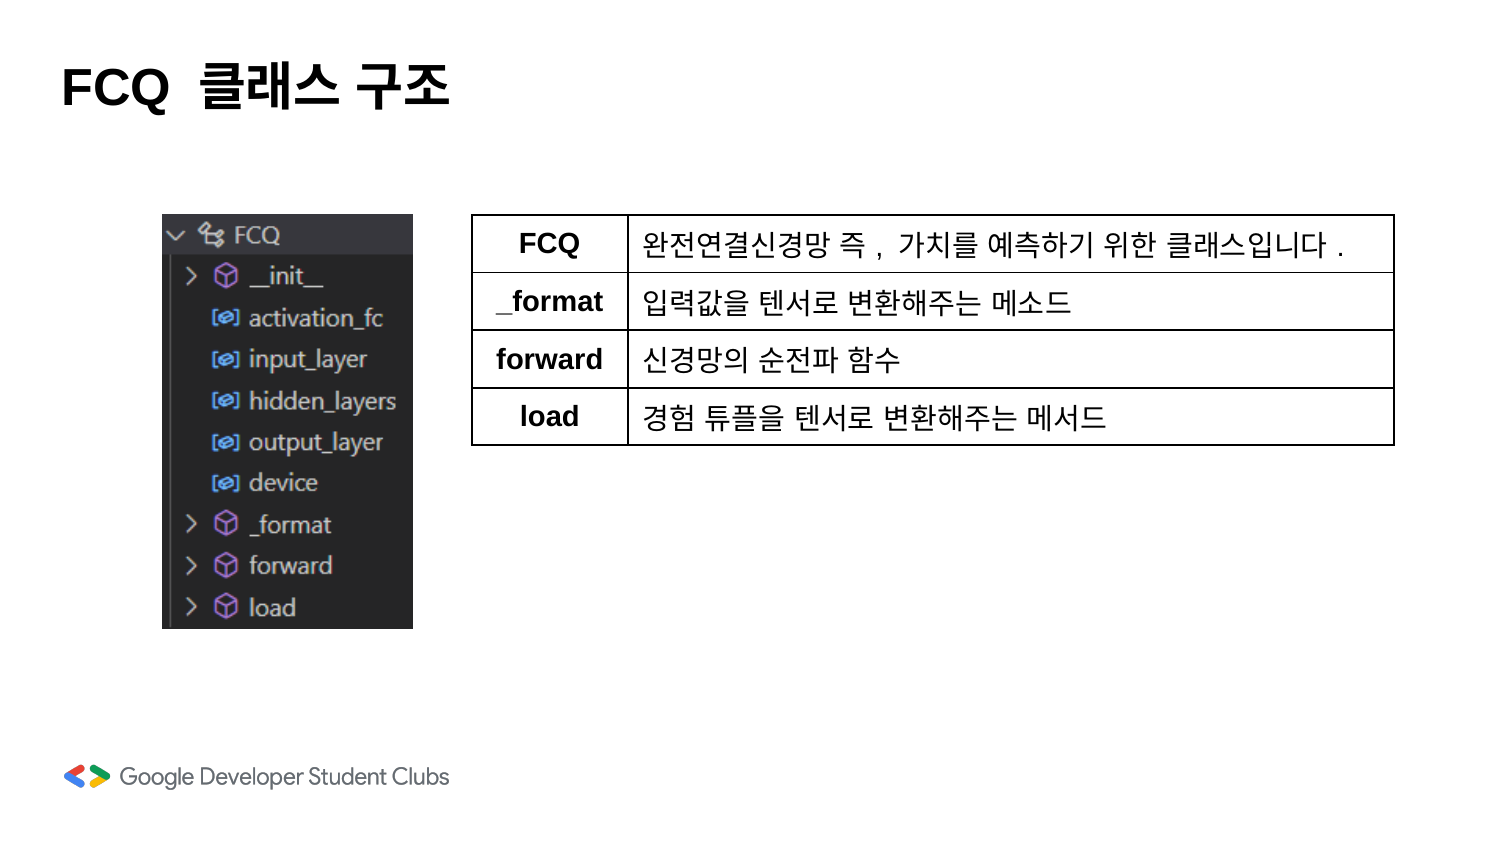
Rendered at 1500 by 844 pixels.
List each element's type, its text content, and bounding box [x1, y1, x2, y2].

title FCQ 클래스 구조 [46, 6, 508, 131]
table_cell _format [473, 273, 627, 329]
table_cell load [473, 389, 627, 444]
picture [162, 214, 413, 630]
table_header FCQ [473, 216, 627, 272]
table_cell 신경망의 순전파 함수 [629, 331, 1393, 387]
table_cell 입력값을 텐서로 변환해주는 메소드 [629, 273, 1393, 329]
picture [64, 762, 449, 790]
table_cell 경험 튜플을 텐서로 변환해주는 메서드 [629, 389, 1393, 444]
table_cell forward [473, 331, 627, 387]
table_header 완전연결신경망 즉, 가치를 예측하기 위한 클래스입니다. [629, 216, 1393, 272]
